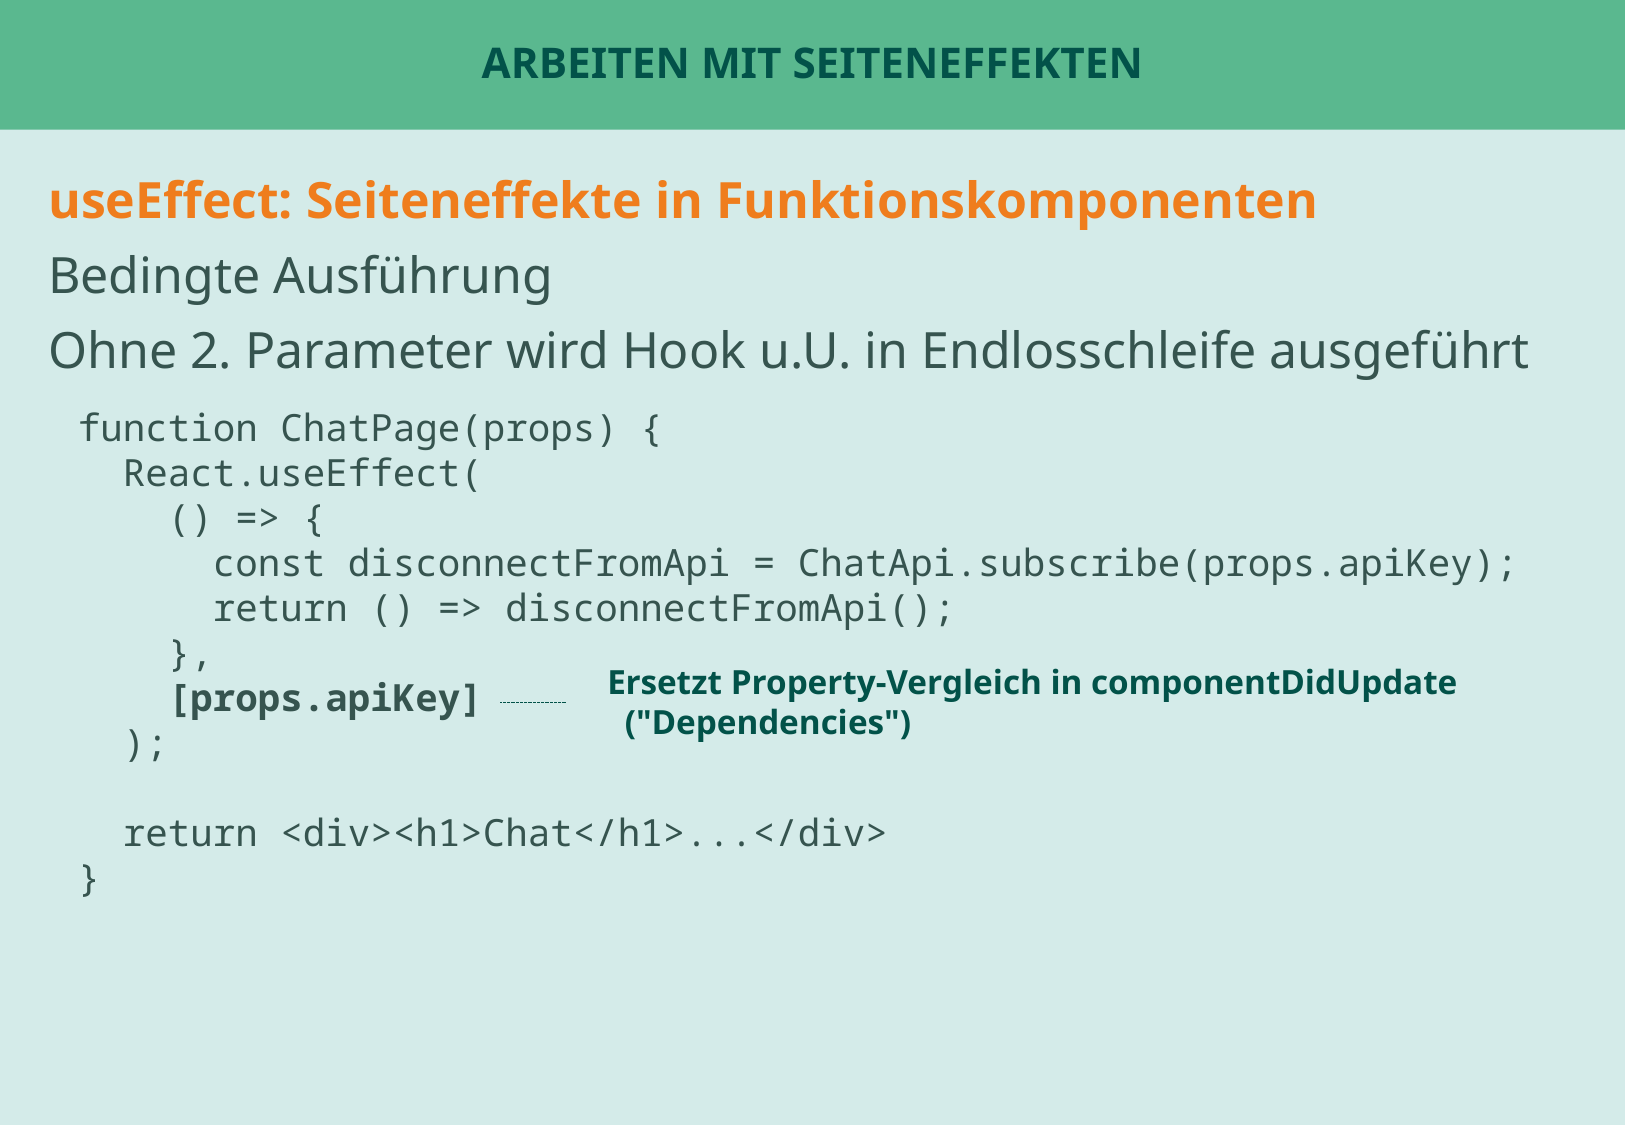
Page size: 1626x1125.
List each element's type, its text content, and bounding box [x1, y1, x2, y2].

list useEffect: Seiteneffekte in Funktionskomponenten Bedingte Ausführung Ohne 2. Parameter wird Hook u.U. in Endlosschleife ausgeführt [33, 168, 1592, 1043]
text_box function ChatPage(props) { React.useEffect( () => { const disconnectFromApi = ChatApi.subscribe(props.apiKey); return () => disconnectFromApi(); }, [props.apiKey] ); return <div><h1>Chat</h1>...</div> } [63, 396, 1562, 951]
title Arbeiten mit Seiteneffekten [0, 0, 1625, 130]
text_box Ersetzt Property-Vergleich in componentDidUpdate ("Dependencies") [592, 654, 1527, 749]
